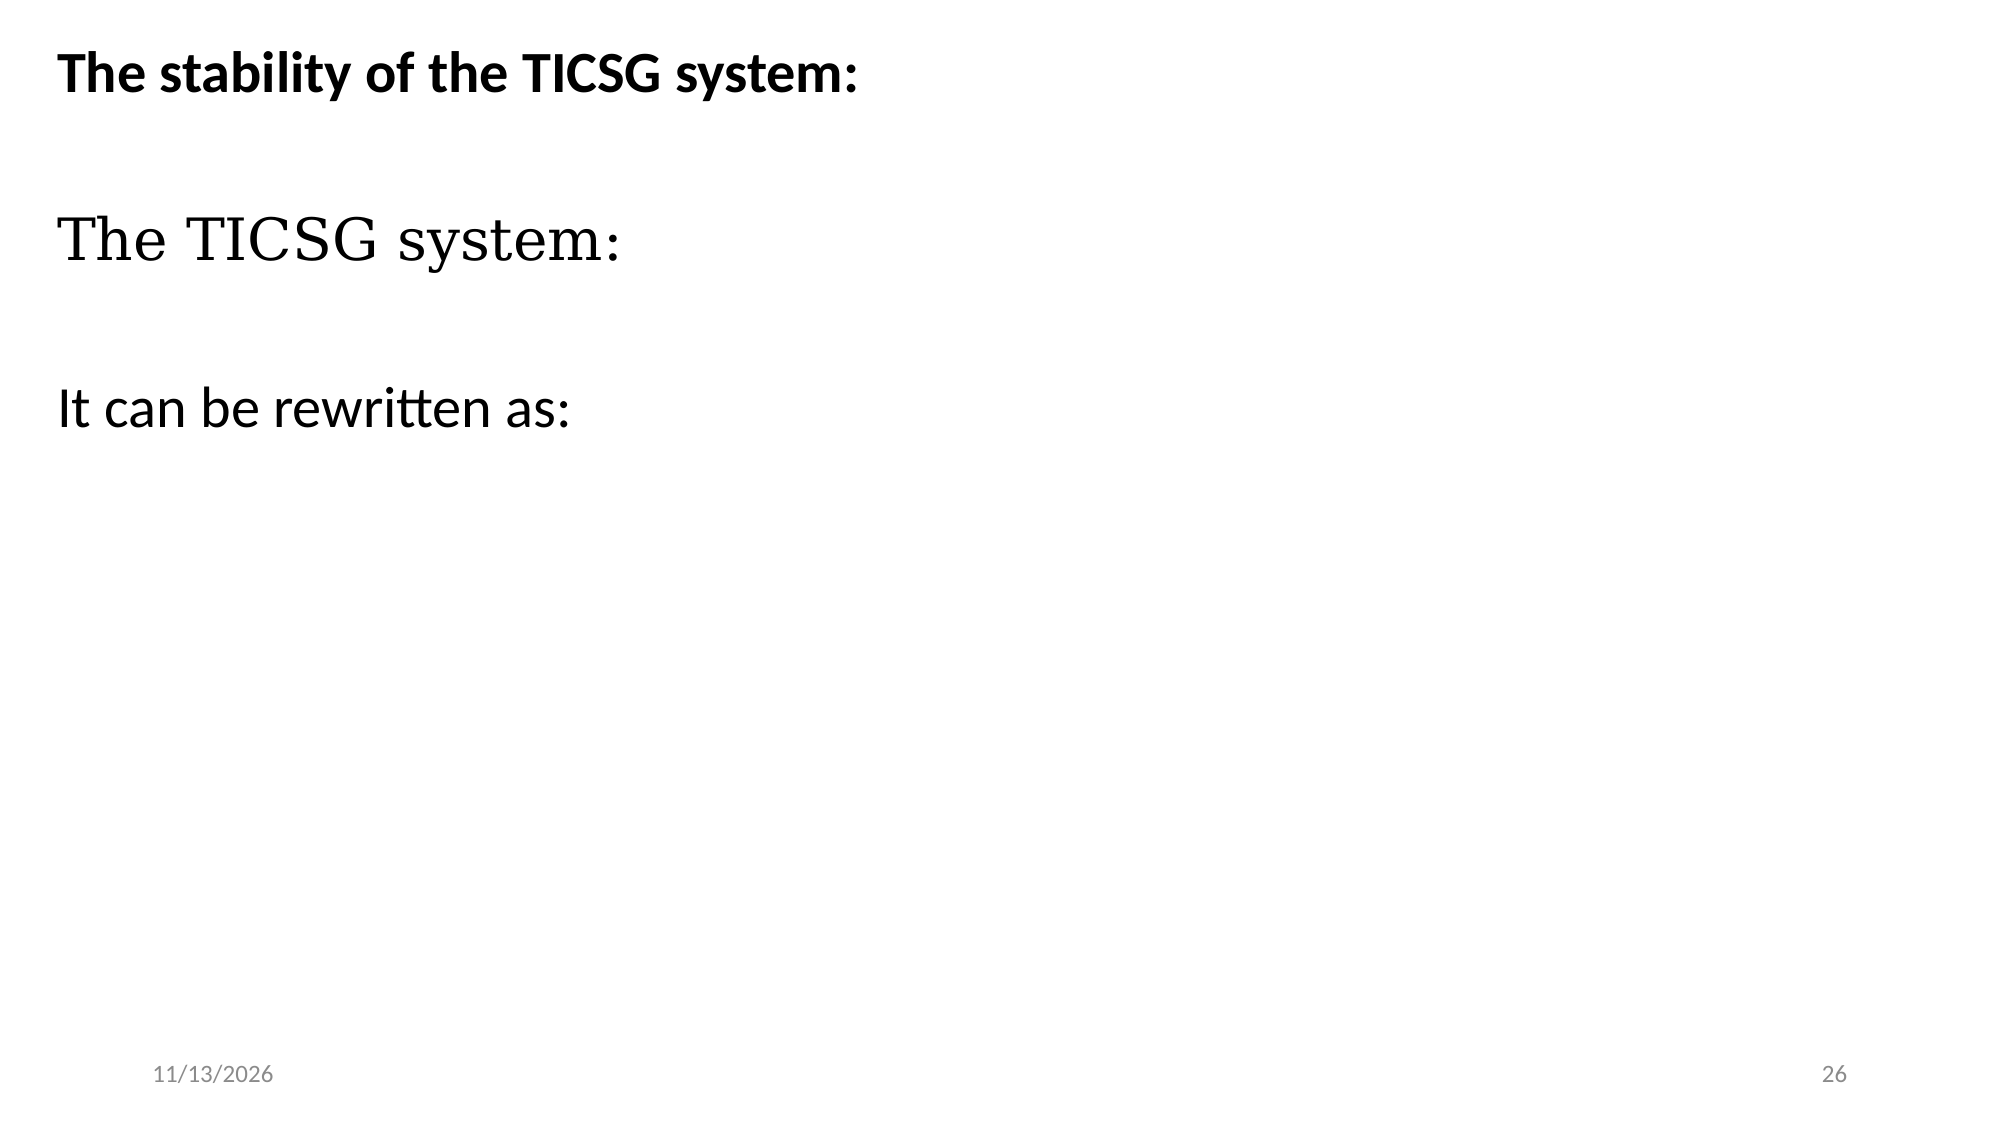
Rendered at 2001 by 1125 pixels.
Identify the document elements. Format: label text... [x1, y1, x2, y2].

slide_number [137, 1042, 588, 1103]
slide_number 26 [1412, 1042, 1863, 1103]
